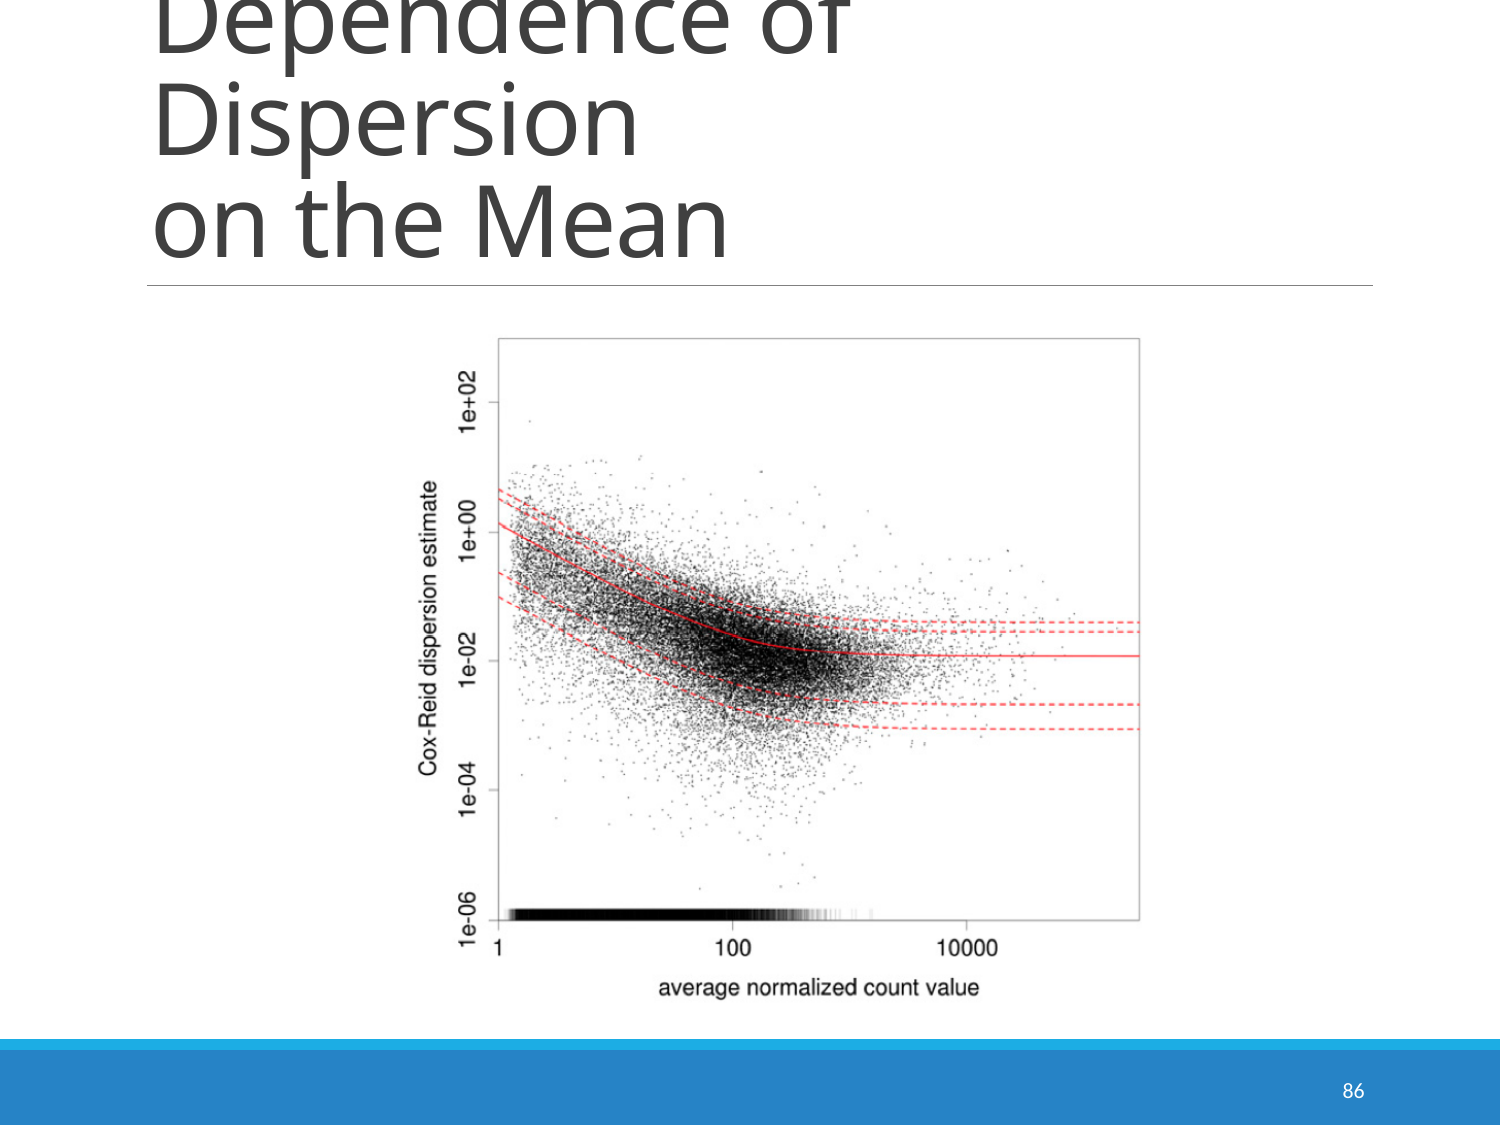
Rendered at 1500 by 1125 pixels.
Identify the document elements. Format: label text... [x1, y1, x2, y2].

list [351, 302, 1217, 1013]
slide_number 86 [1218, 1059, 1380, 1120]
title Dependence of Dispersion on the Mean [135, 47, 1373, 285]
